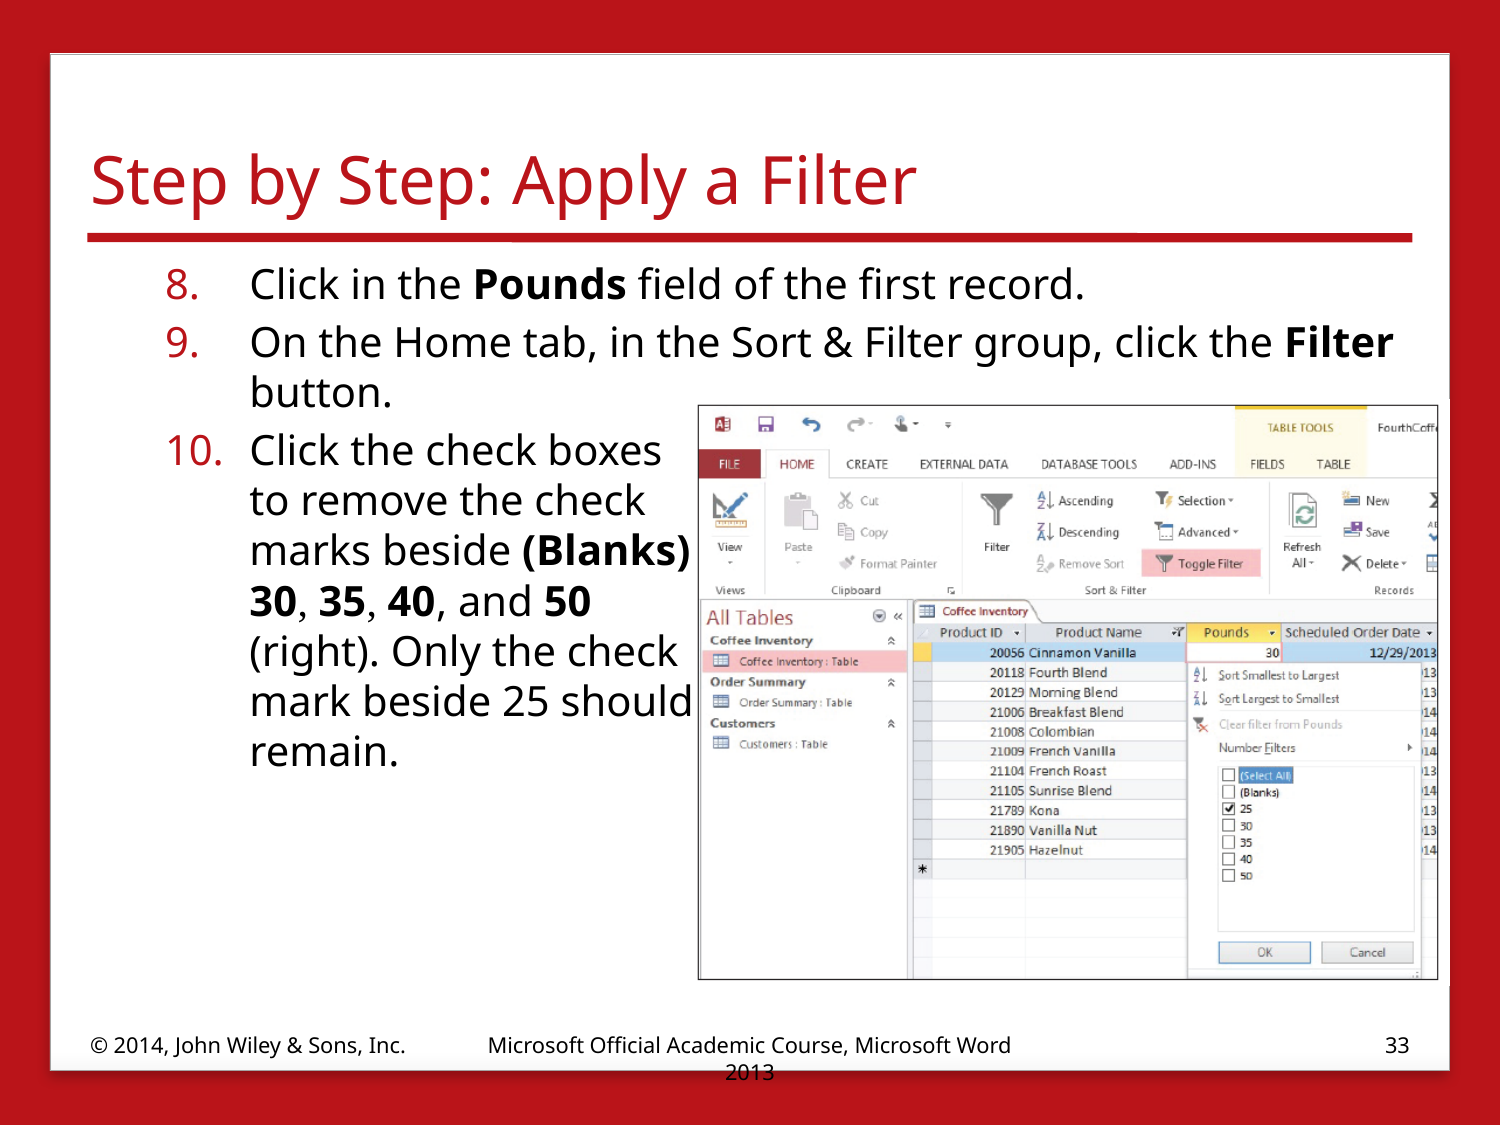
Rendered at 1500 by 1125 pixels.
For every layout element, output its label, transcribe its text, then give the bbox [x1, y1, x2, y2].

list Click in the Pounds field of the first record. On the Home tab, in the Sort & Filter group, click the Filter button. Click the check boxes to remove the check marks beside (Blanks), 30, 35, 40, and 50 (right). Only the check mark beside 25 should remain. [75, 249, 1425, 1063]
footer Microsoft Official Academic Course, Microsoft Word 2013 [449, 1024, 1051, 1103]
title Step by Step: Apply a Filter [74, 74, 1426, 226]
slide_number 33 [1074, 1024, 1426, 1103]
picture [692, 399, 1451, 987]
slide_number © 2014, John Wiley & Sons, Inc. [74, 1024, 426, 1103]
